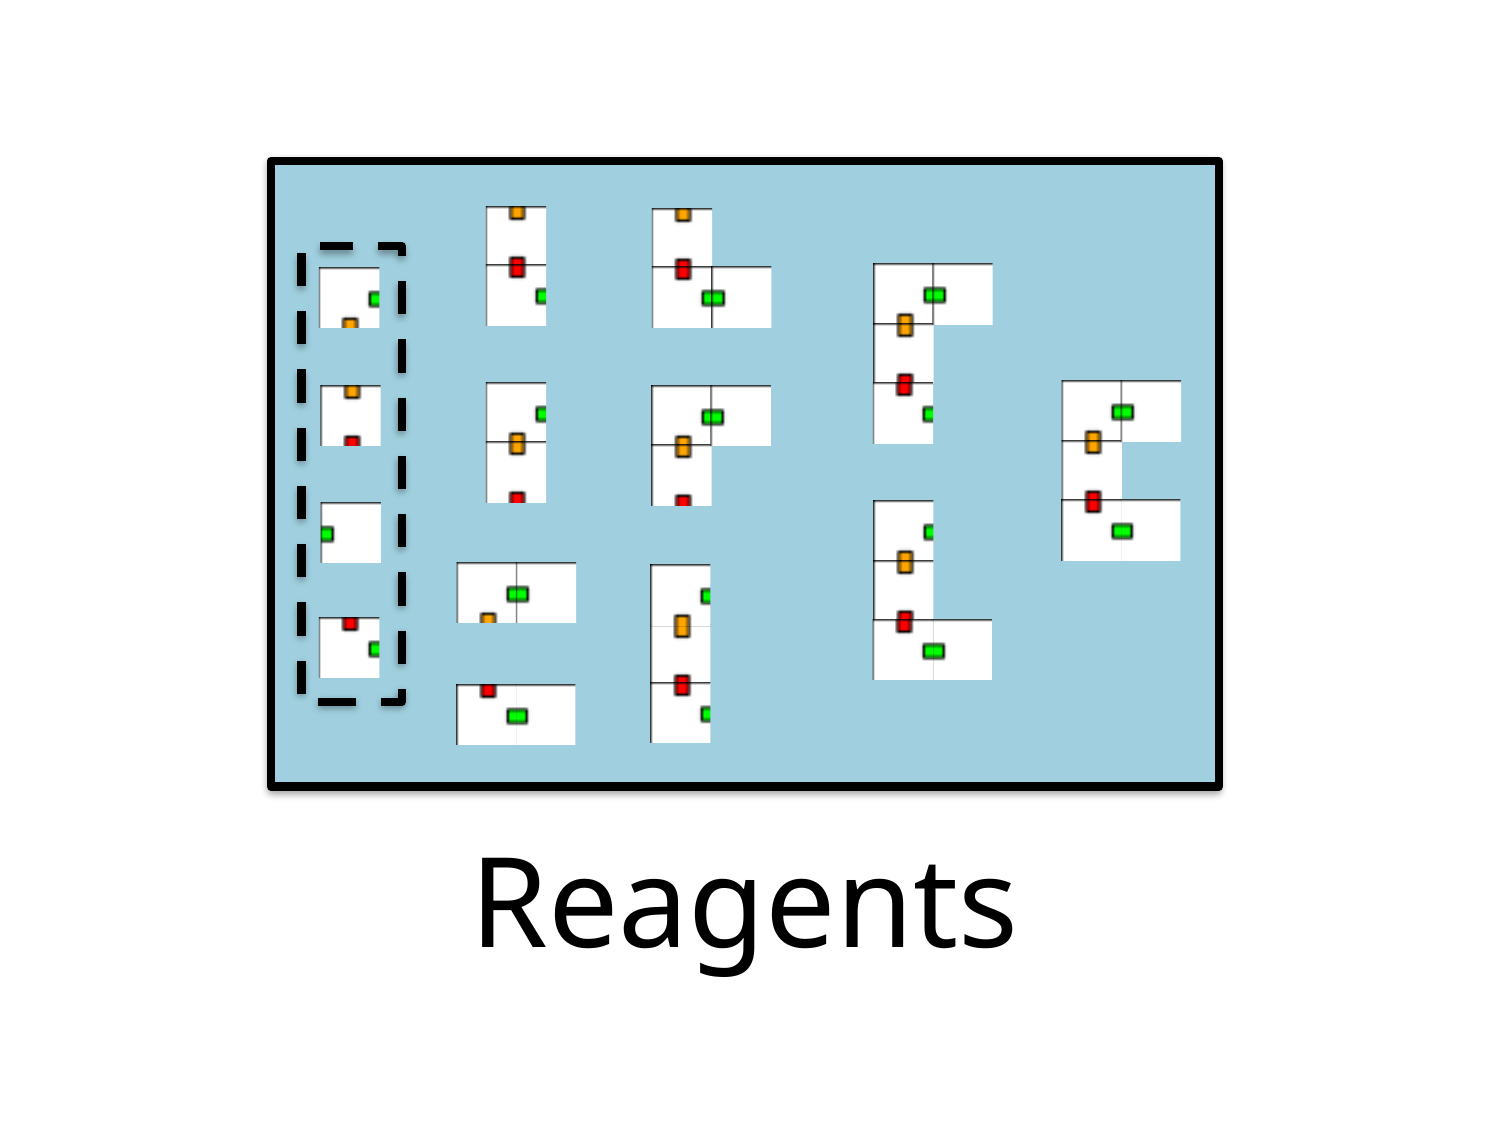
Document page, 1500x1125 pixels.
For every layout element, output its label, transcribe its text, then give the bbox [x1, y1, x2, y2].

text_box [301, 245, 313, 703]
text_box [270, 160, 1220, 787]
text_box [318, 206, 1182, 745]
text_box Reagents [214, 815, 1276, 981]
